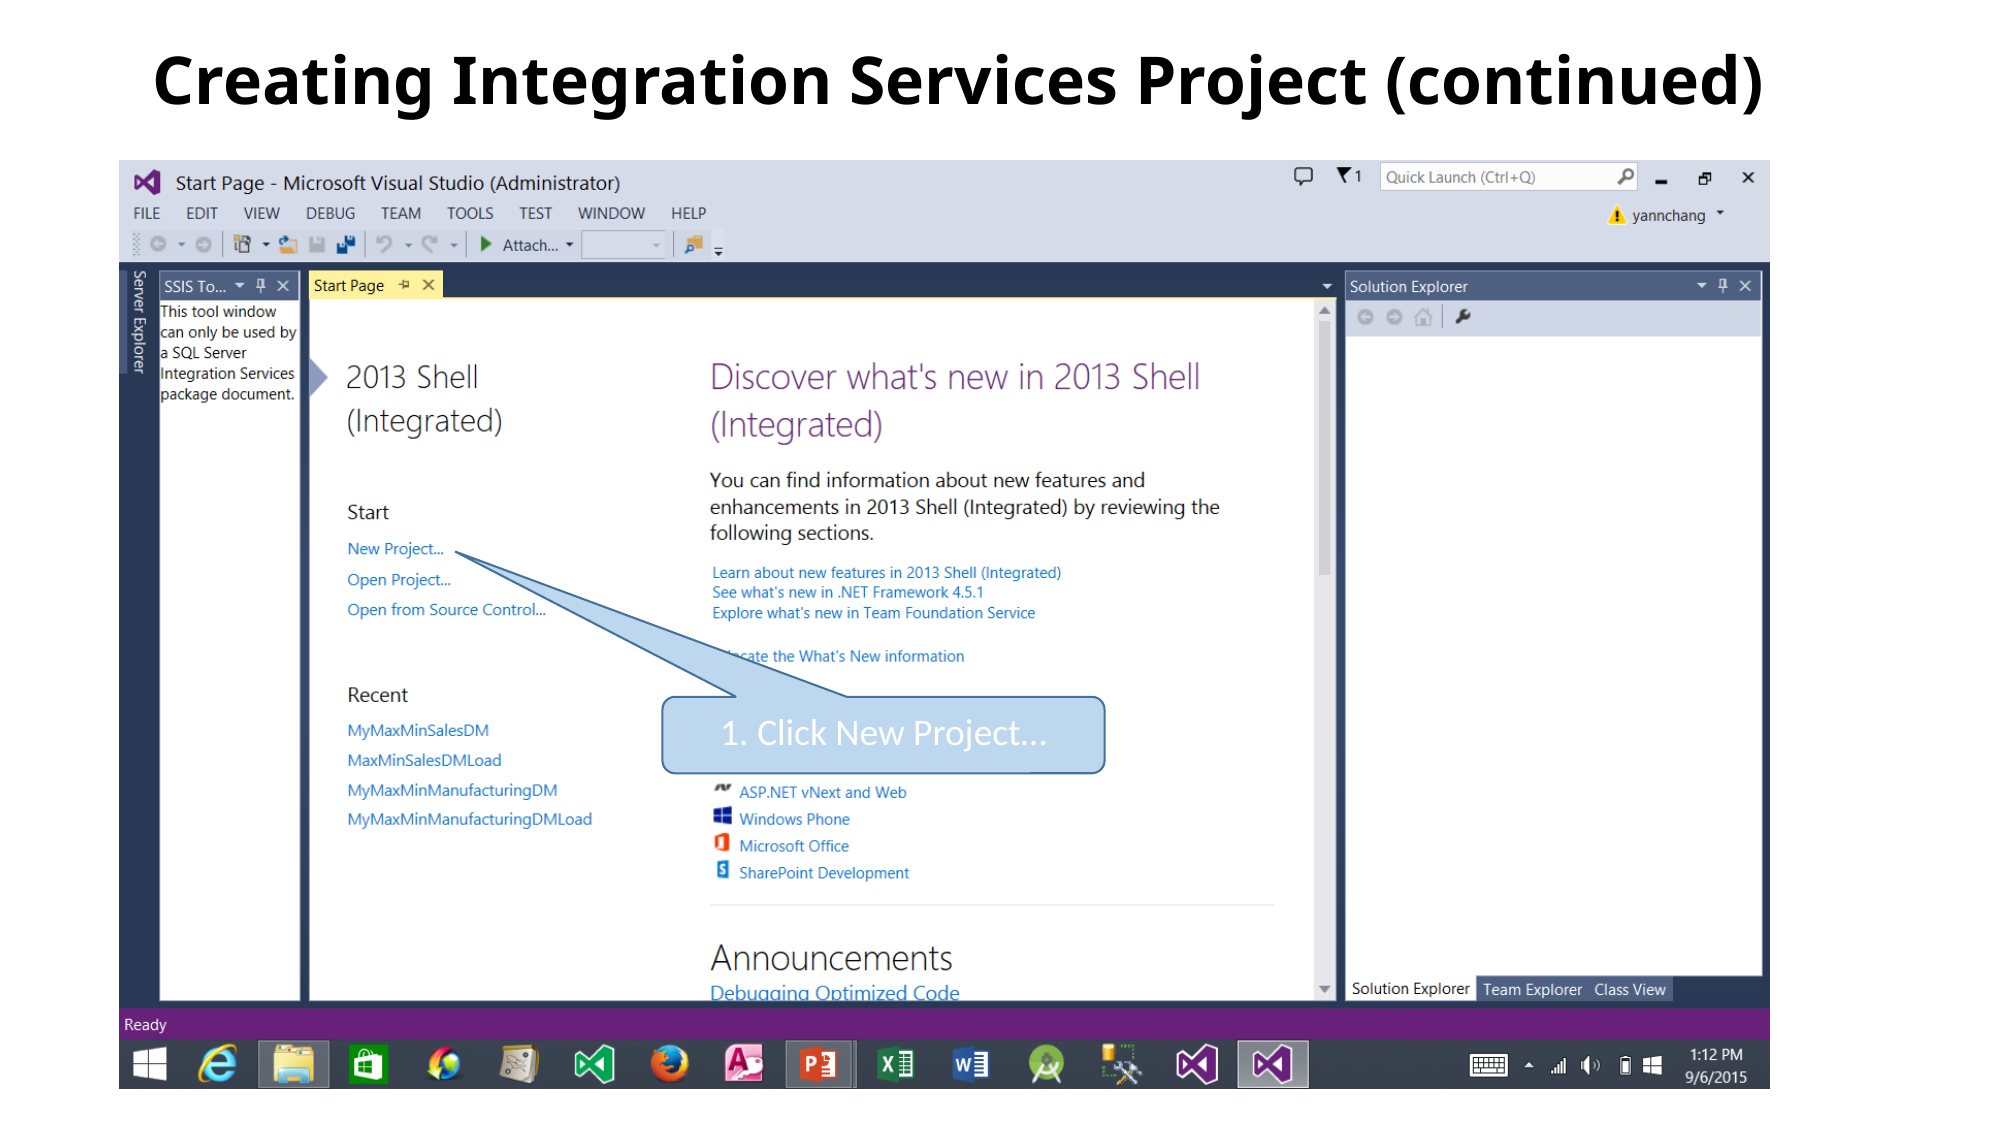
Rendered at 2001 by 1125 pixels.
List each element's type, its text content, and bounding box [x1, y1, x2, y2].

title Creating Integration Services Project (continued) [137, 17, 1863, 149]
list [119, 160, 1770, 1089]
